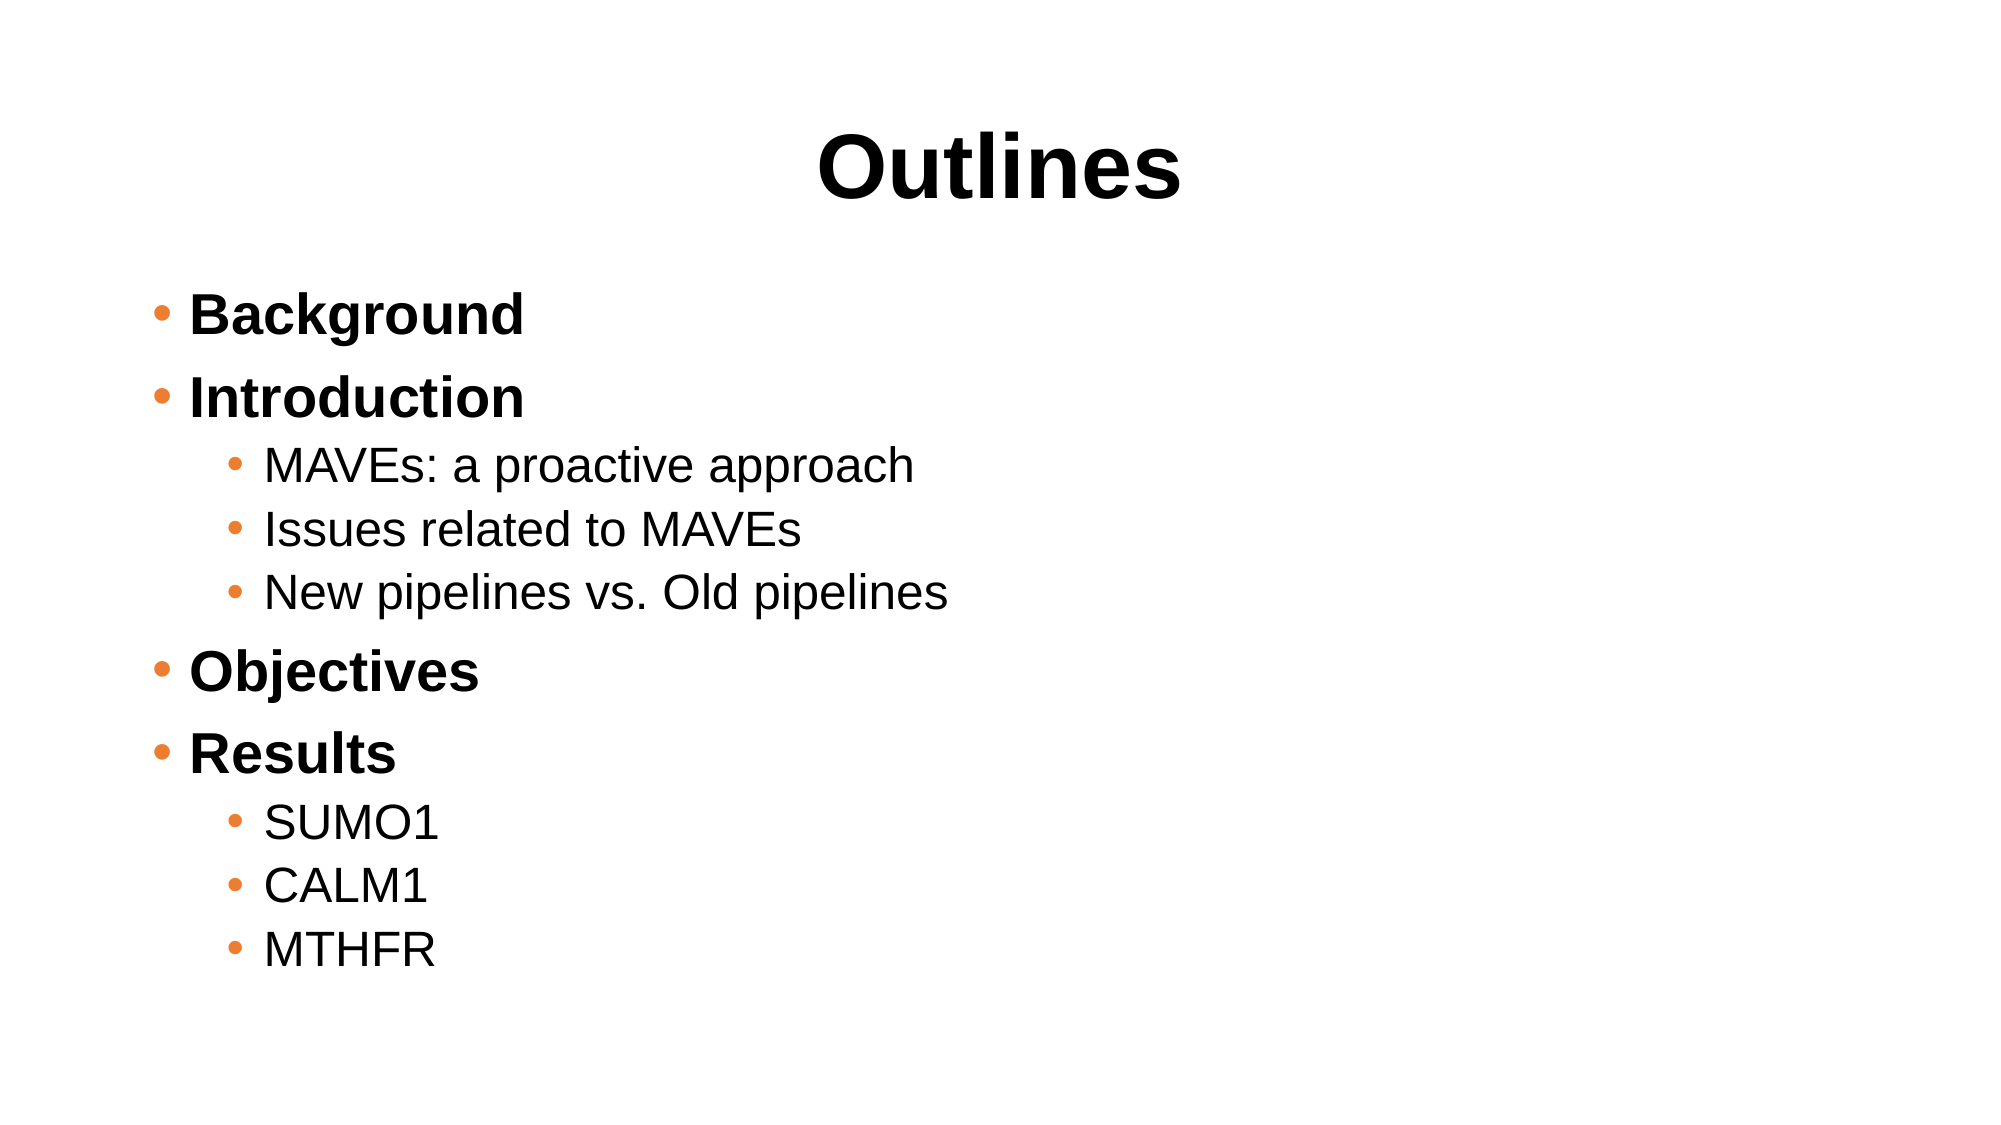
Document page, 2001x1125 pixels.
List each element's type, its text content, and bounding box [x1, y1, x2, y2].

title Outlines [137, 59, 1863, 277]
list Background Introduction MAVEs: a proactive approach Issues related to MAVEs New pipelines vs. Old pipelines Objectives Results SUMO1 CALM1 MTHFR [137, 277, 1863, 992]
